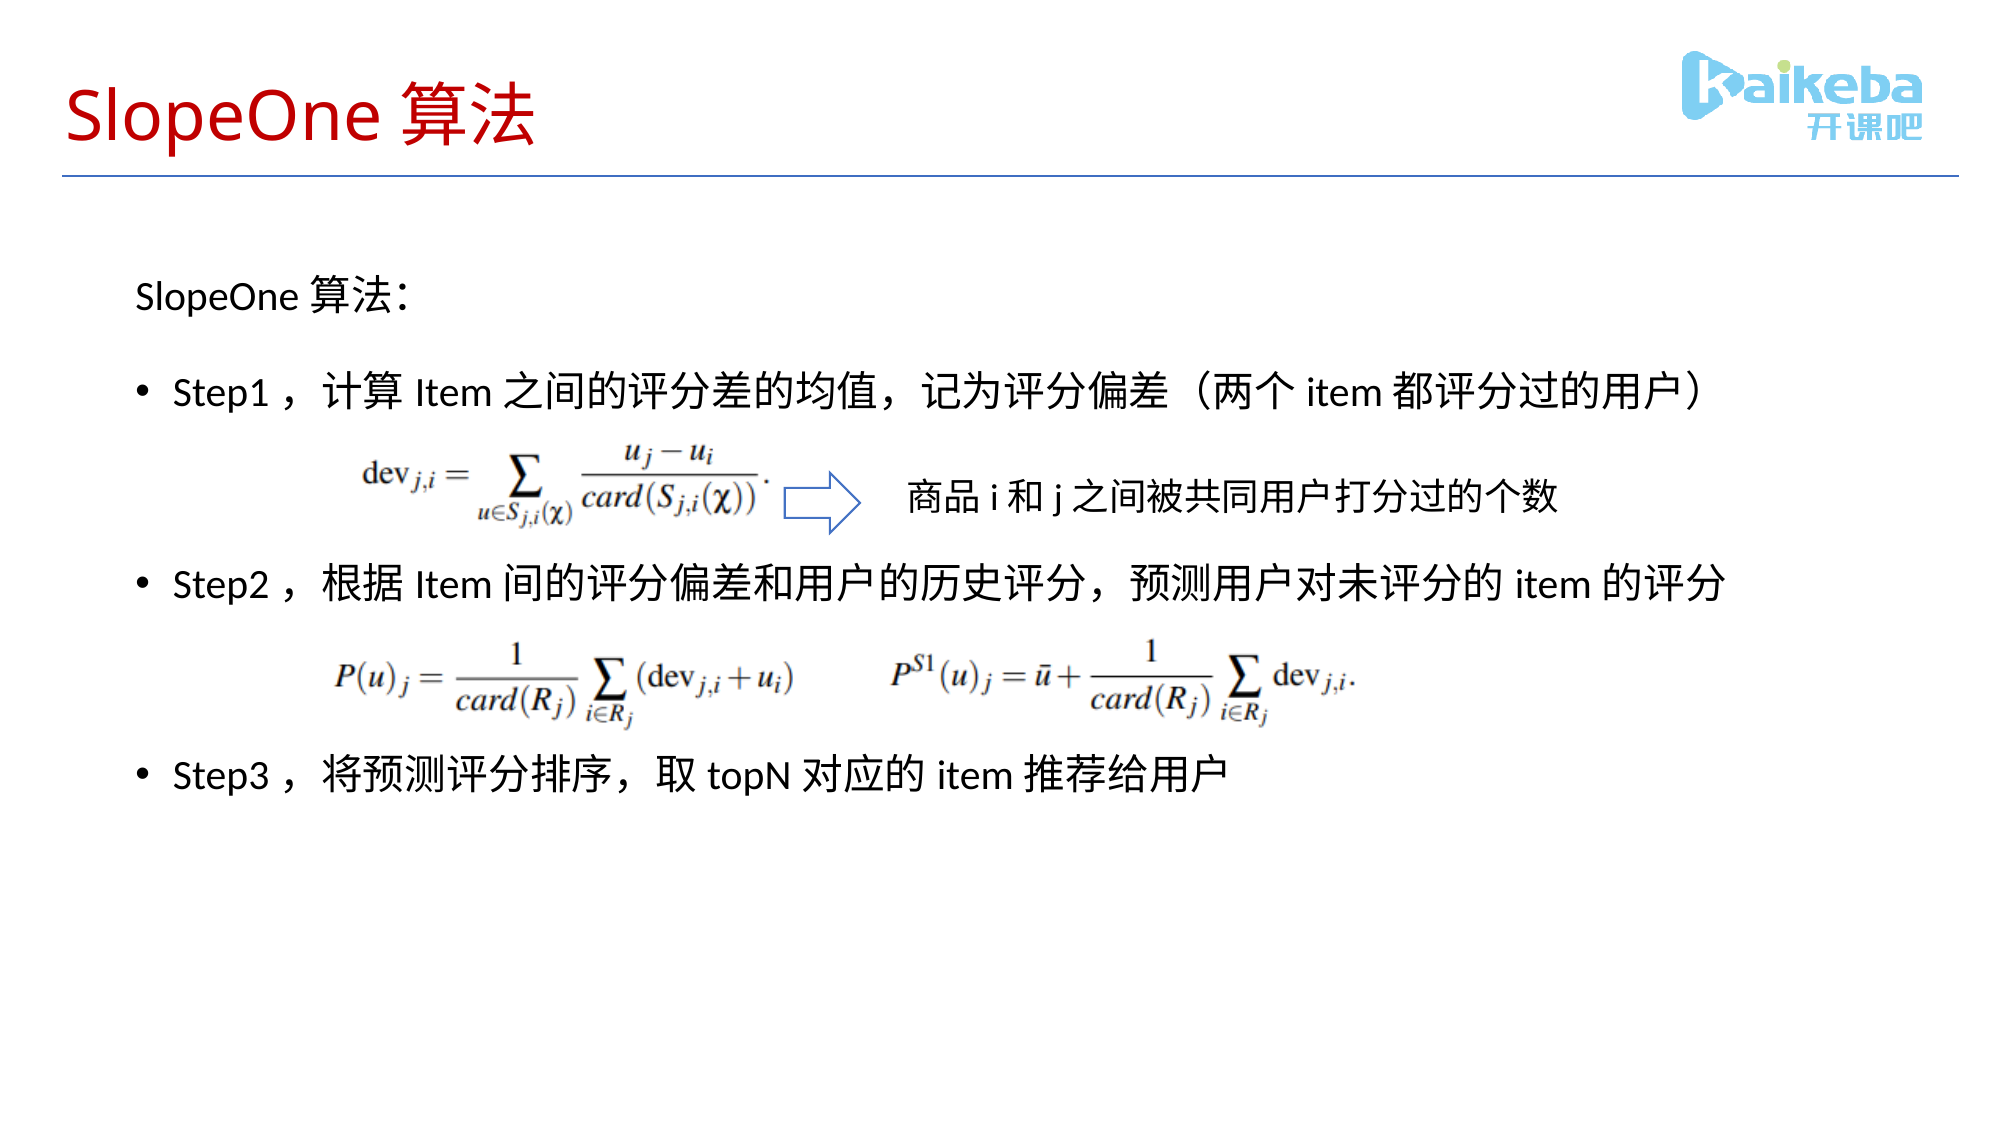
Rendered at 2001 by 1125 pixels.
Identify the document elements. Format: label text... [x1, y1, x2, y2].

picture [871, 620, 1364, 742]
table_cell 0.77 [1653, 21, 1950, 167]
text_box 商品i和j之间被共同用户打分过的个数 [898, 442, 1773, 525]
text_box SlopeOne算法： Step1，计算Item之间的评分差的均值，记为评分偏差（两个item都评分过的用户） Step2，根据Item间的评分偏差和用户的历史评分，预测用户对未评分的item的评分 Step3，将预测评分排序，取topN对应的item推荐给用户 [127, 236, 1773, 889]
picture [314, 620, 818, 741]
title SlopeOne算法 [57, 59, 1728, 167]
picture [346, 423, 785, 544]
text_box [785, 472, 860, 533]
